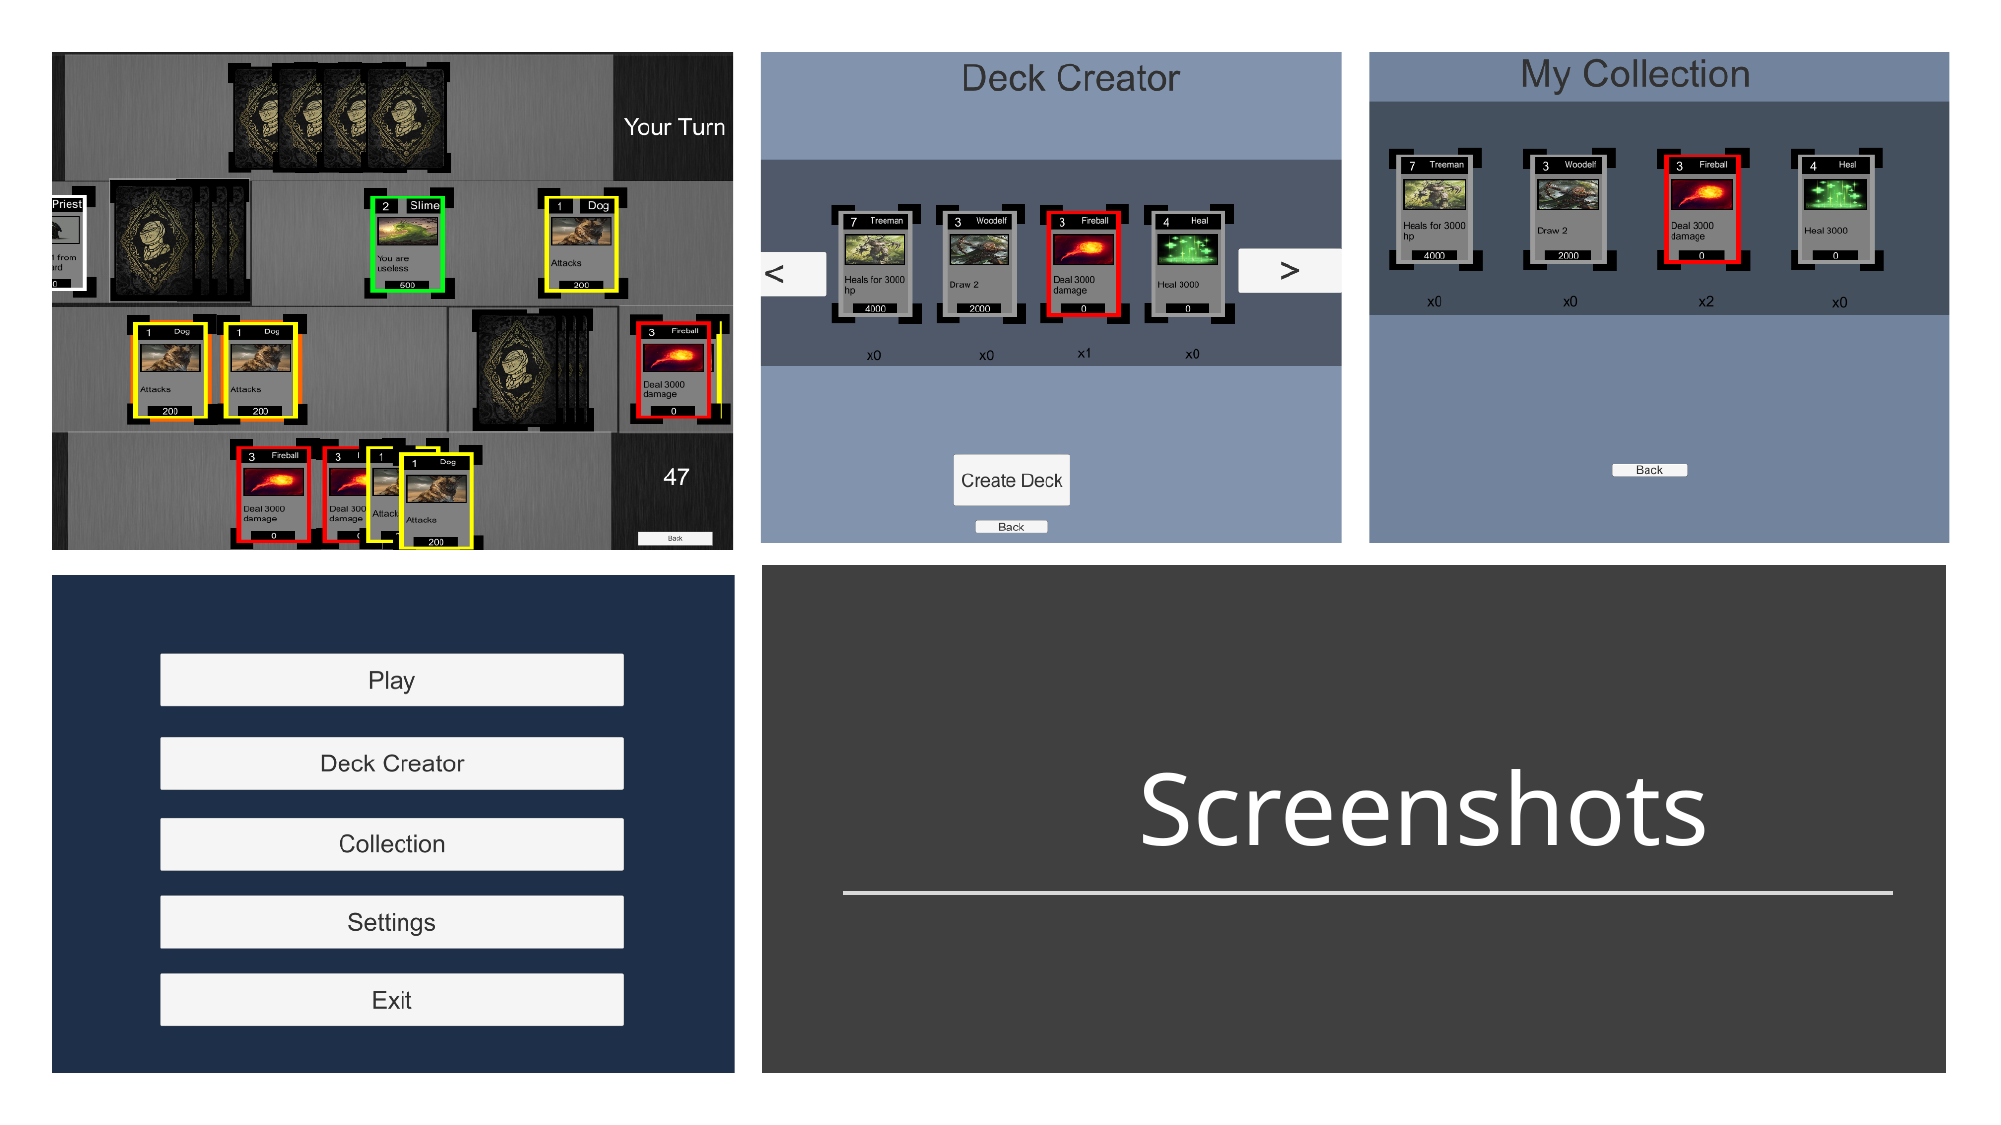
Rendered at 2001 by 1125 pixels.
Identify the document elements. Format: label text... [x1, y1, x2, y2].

picture [51, 52, 734, 550]
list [760, 52, 1342, 543]
title Screenshots [823, 625, 1885, 875]
picture [1369, 52, 1950, 543]
picture [52, 575, 735, 1073]
text_box [771, 575, 1937, 1064]
